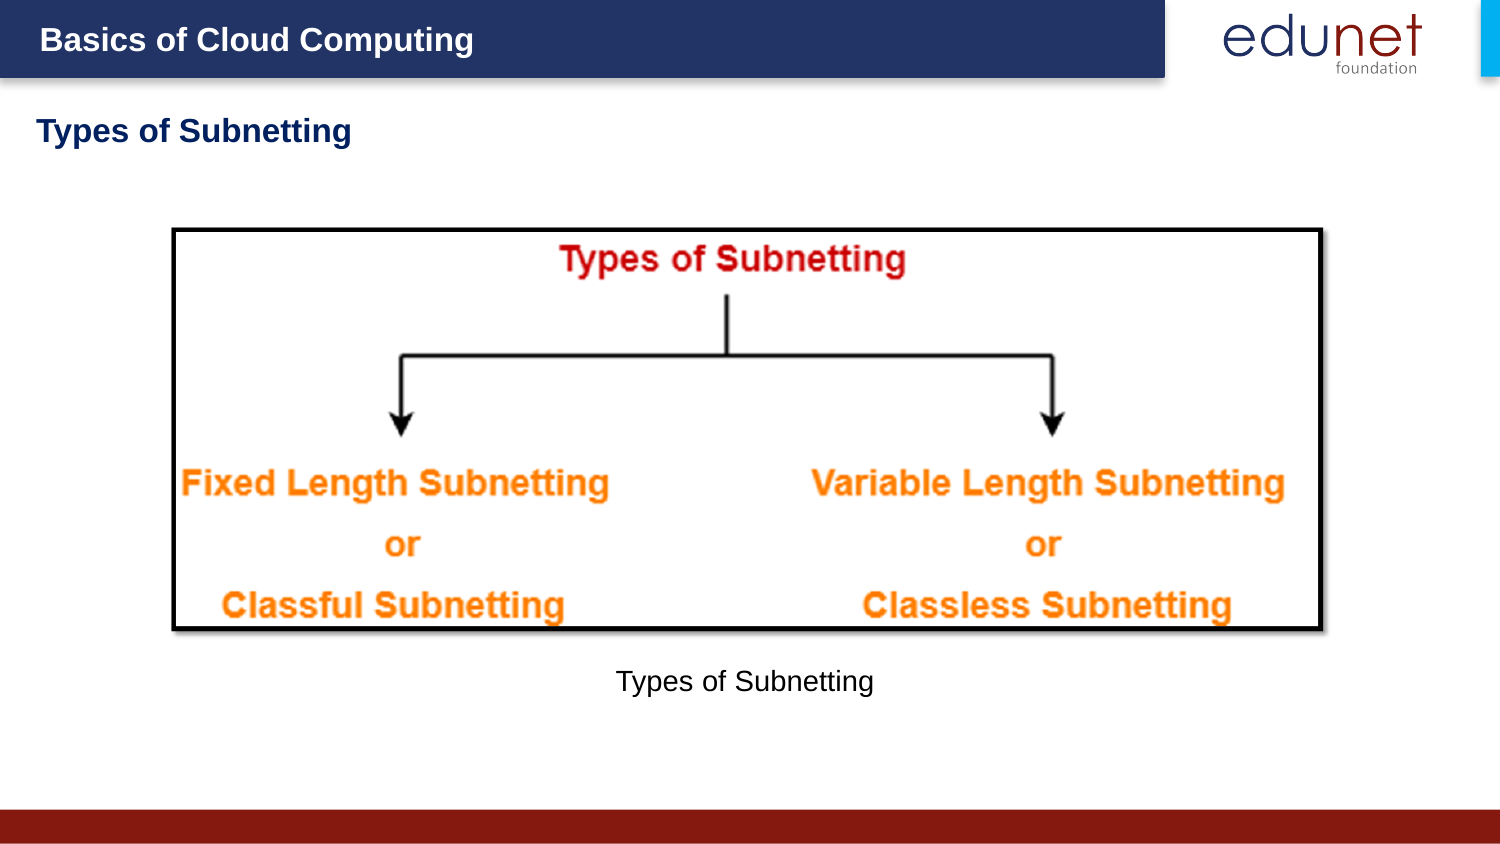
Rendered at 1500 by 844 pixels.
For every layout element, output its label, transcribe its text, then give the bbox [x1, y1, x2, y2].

text_box Types of Subnetting [600, 654, 899, 705]
picture [167, 223, 1333, 641]
list Types of Subnetting [24, 103, 503, 162]
picture [1219, 11, 1424, 78]
